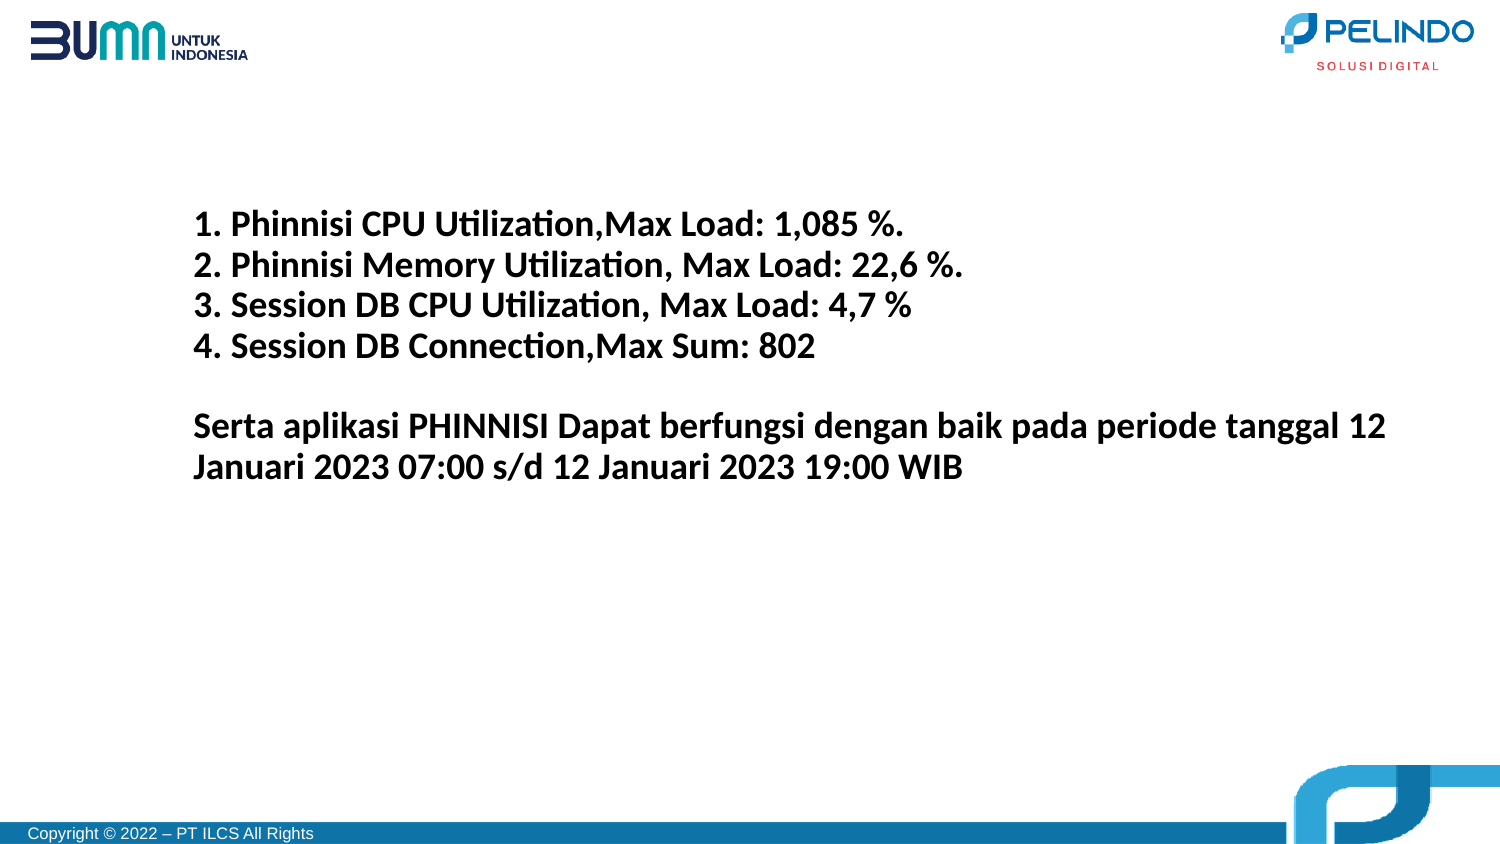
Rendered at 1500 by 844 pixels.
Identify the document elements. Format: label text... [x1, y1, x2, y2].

title 1. Phinnisi CPU Utilization,Max Load: 1,085 %. 2. Phinnisi Memory Utilization, Max Load: 22,6 %. 3. Session DB CPU Utilization, Max Load: 4,7 % 4. Session DB Connection,Max Sum: 802 Serta aplikasi PHINNISI Dapat berfungsi dengan baik pada periode tanggal 12 Januari 2023 07:00 s/d 12 Januari 2023 19:00 WIB [182, 265, 1474, 427]
picture [31, 21, 248, 61]
picture [0, 765, 1500, 844]
picture [1281, 13, 1475, 76]
